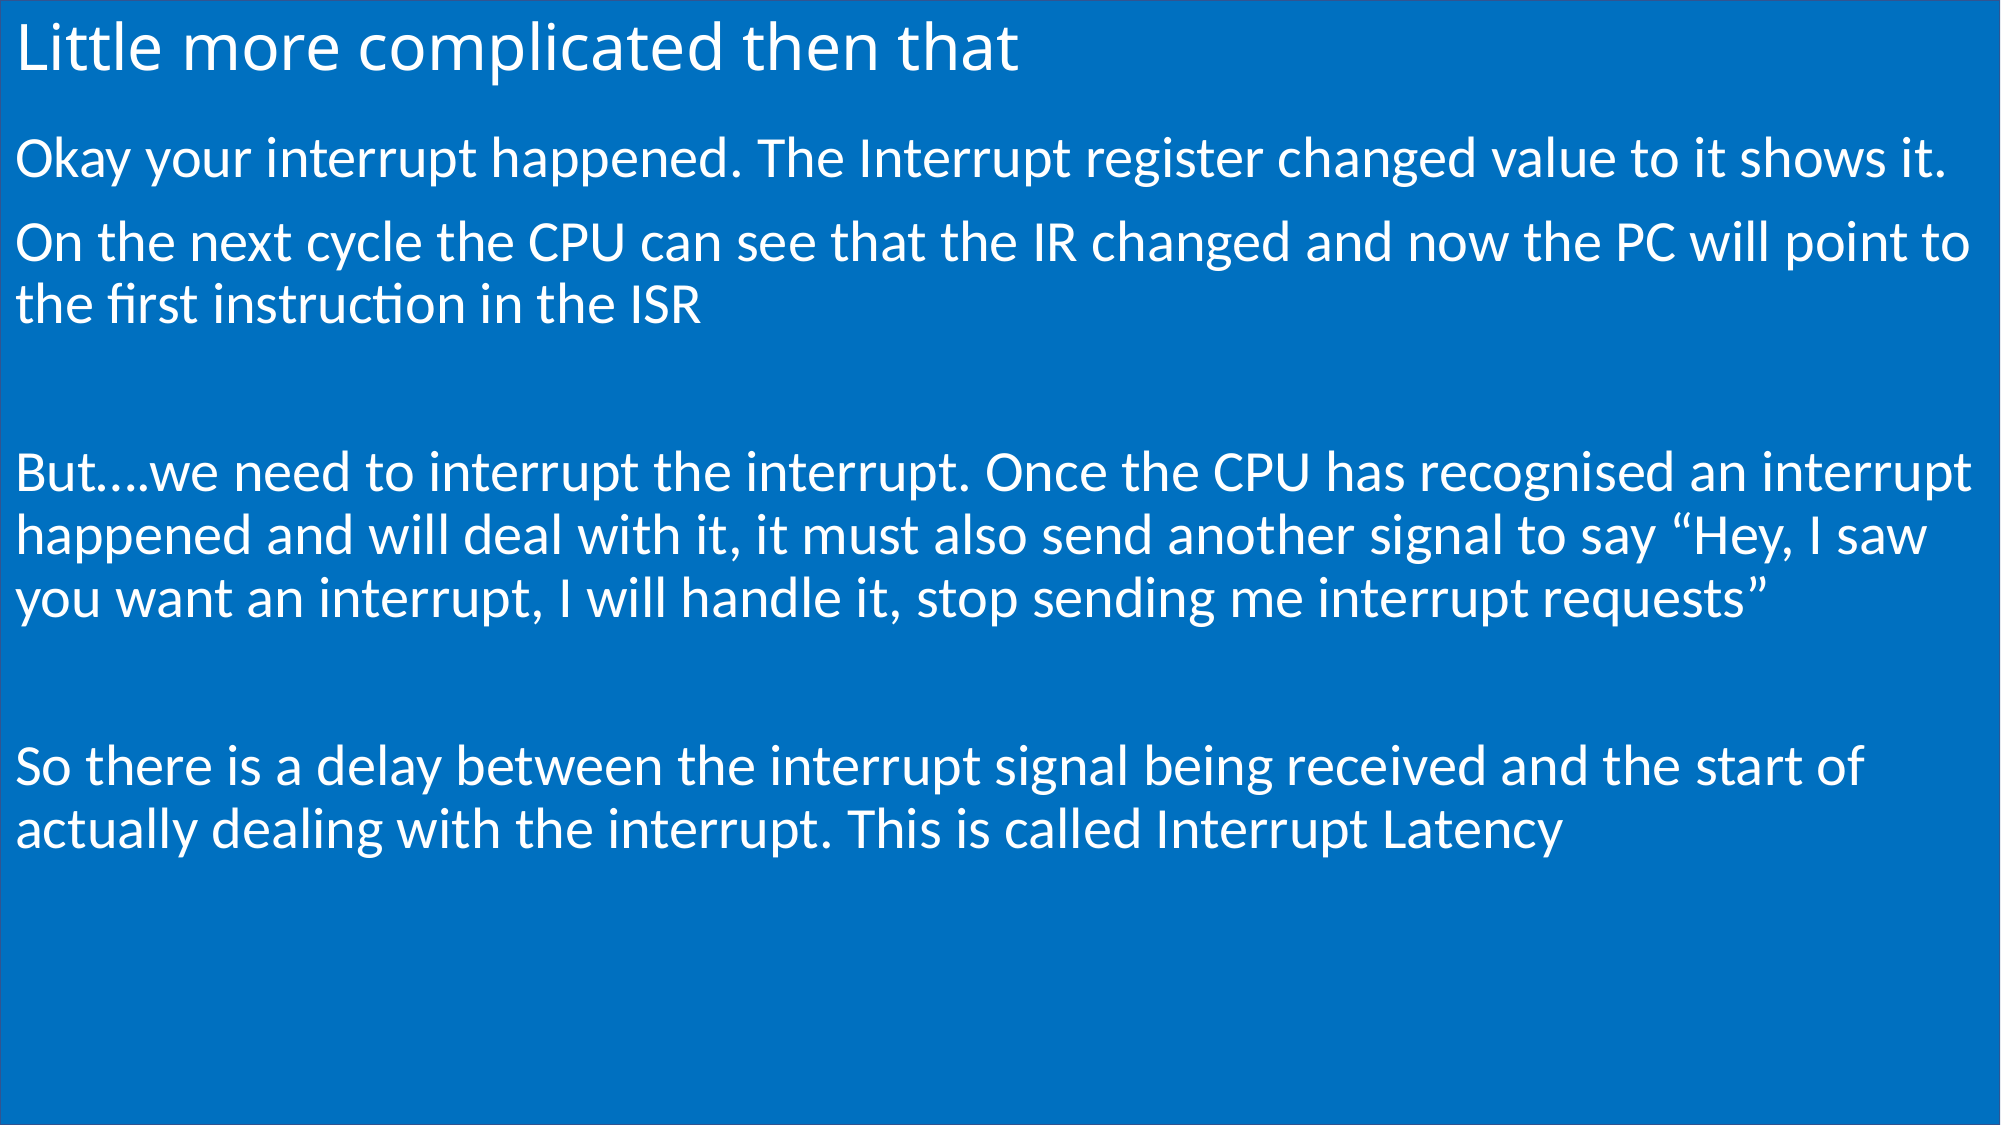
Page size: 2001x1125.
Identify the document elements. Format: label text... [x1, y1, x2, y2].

title Little more complicated then that [0, 0, 2000, 95]
list Okay your interrupt happened. The Interrupt register changed value to it shows it. On the next cycle the CPU can see that the IR changed and now the PC will point to the first instruction in the ISR But….we need to interrupt the interrupt. Once the CPU has recognised an interrupt happened and will deal with it, it must also send another signal to say “Hey, I saw you want an interrupt, I will handle it, stop sending me interrupt requests” So there is a delay between the interrupt signal being received and the start of actually dealing with the interrupt. This is called Interrupt Latency [0, 119, 2000, 1125]
